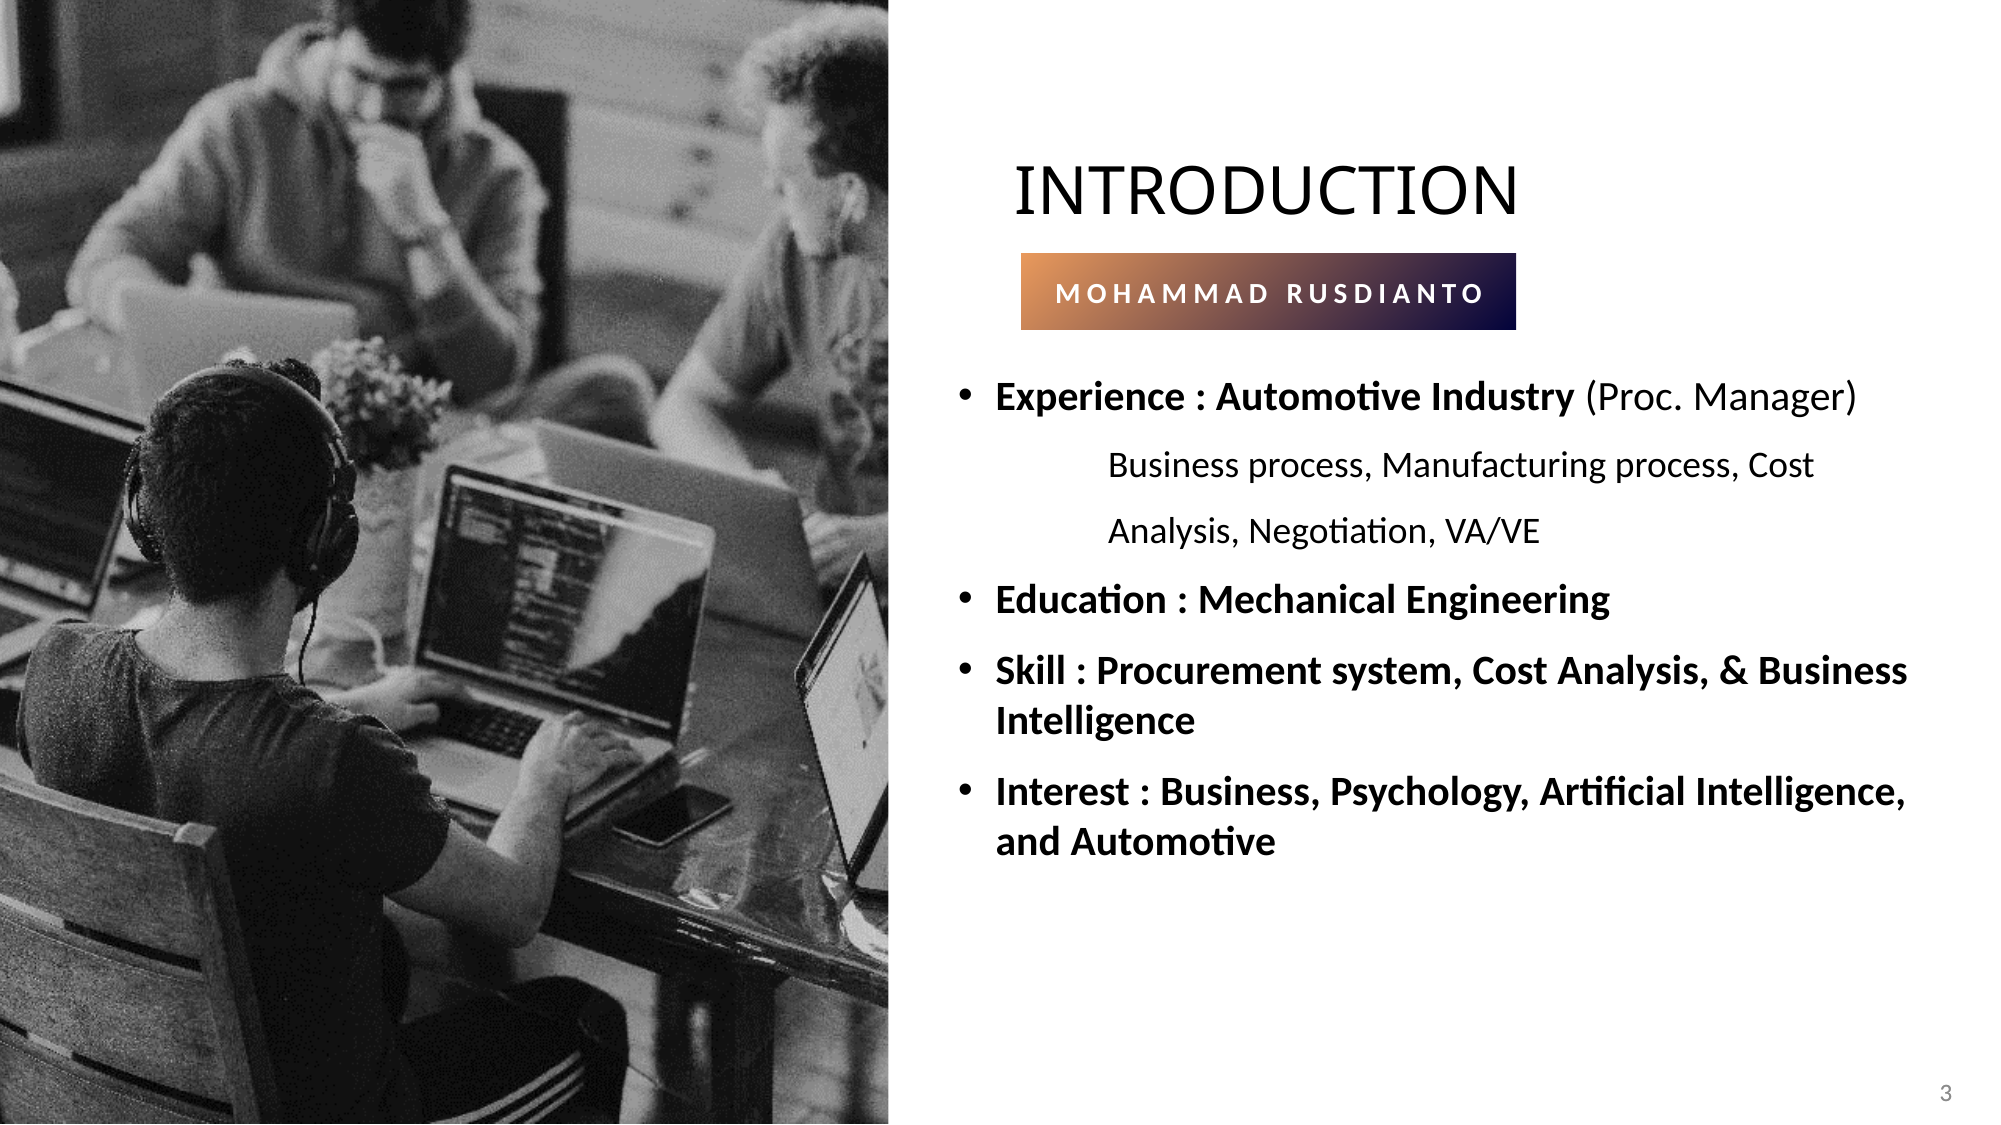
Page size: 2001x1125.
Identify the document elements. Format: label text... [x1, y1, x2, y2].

slide_number 3 [1894, 1061, 1968, 1121]
title INTRODUCTION [999, 100, 1968, 246]
list Experience : Automotive Industry (Proc. Manager) Business process, Manufacturing process, Cost Analysis, Negotiation, VA/VE Education : Mechanical Engineering Skill : Procurement system, Cost Analysis, & Business Intelligence Interest : Business, Psychology, Artificial Intelligence, and Automotive [943, 361, 1936, 1062]
picture [0, 0, 889, 1124]
list MOHAMMAD RUSDIANTO [1021, 253, 1517, 330]
